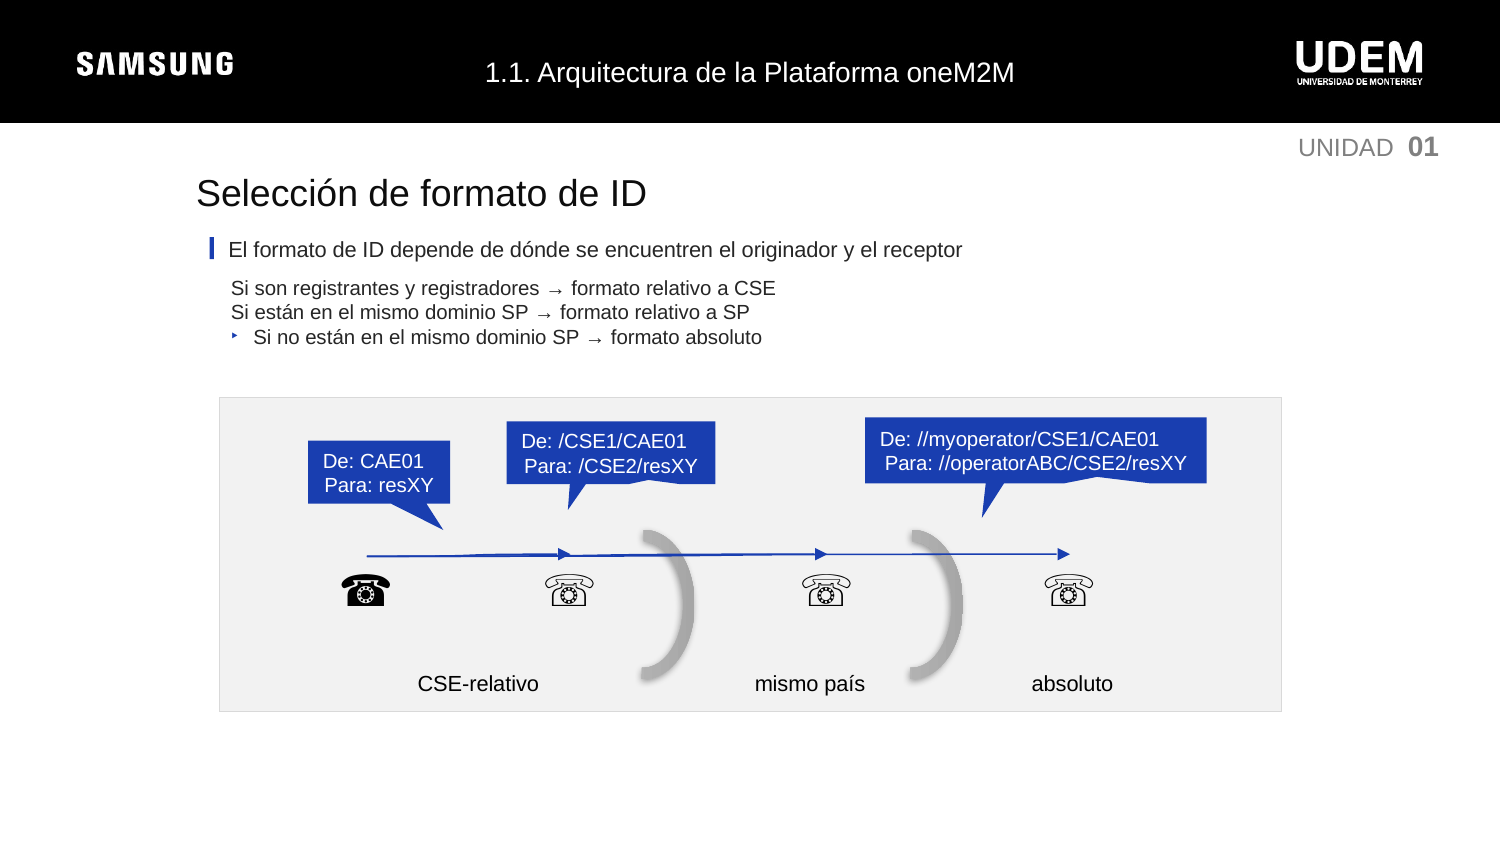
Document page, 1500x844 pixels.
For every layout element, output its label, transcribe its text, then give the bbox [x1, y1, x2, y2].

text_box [209, 235, 1291, 263]
text_box Selección de formato de ID [195, 168, 1305, 215]
picture [0, 0, 1500, 844]
text_box UNIDAD 01 [1289, 127, 1439, 162]
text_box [219, 397, 1282, 712]
text_box 1.1. Arquitectura de la Plataforma oneM2M [279, 54, 1221, 88]
text_box Si son registrantes y registradores → formato relativo a CSE Si están en el mismo dominio SP → formato relativo a SP Si no están en el mismo dominio SP → formato absoluto [230, 265, 1294, 358]
